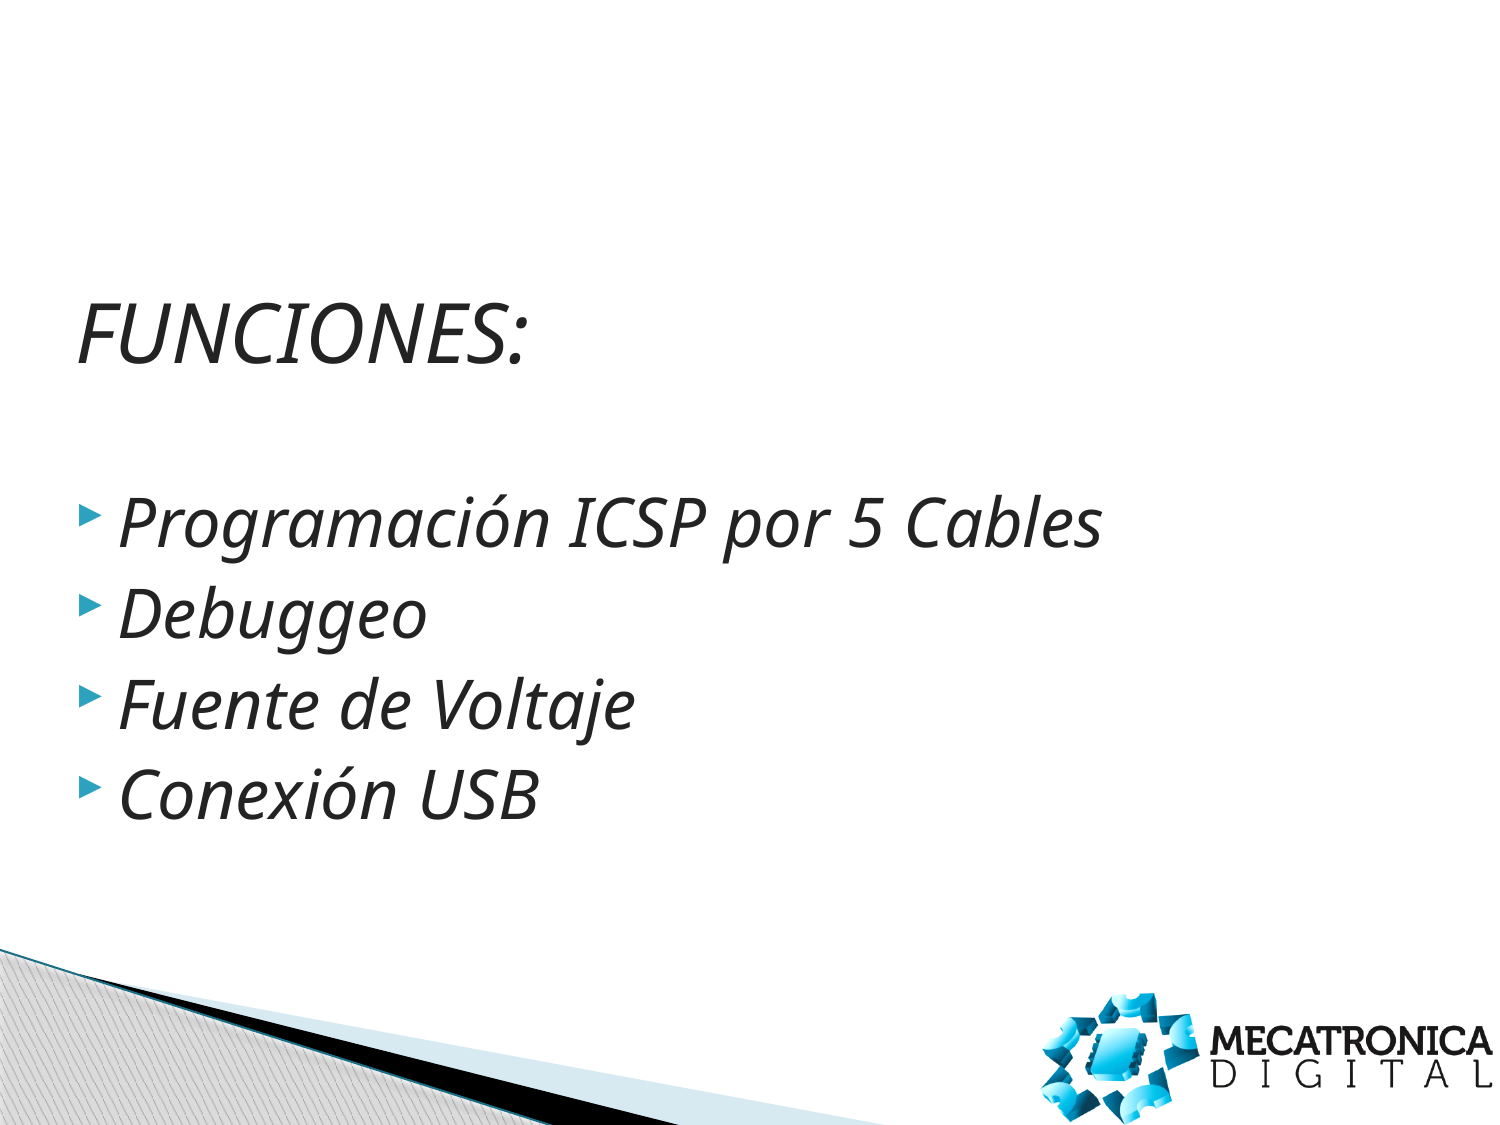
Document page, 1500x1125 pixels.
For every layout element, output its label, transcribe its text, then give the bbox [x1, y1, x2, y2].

picture [1033, 988, 1500, 1125]
text_box FUNCIONES: Programación ICSP por 5 Cables Debuggeo Fuente de Voltaje Conexión USB [42, 78, 1437, 930]
